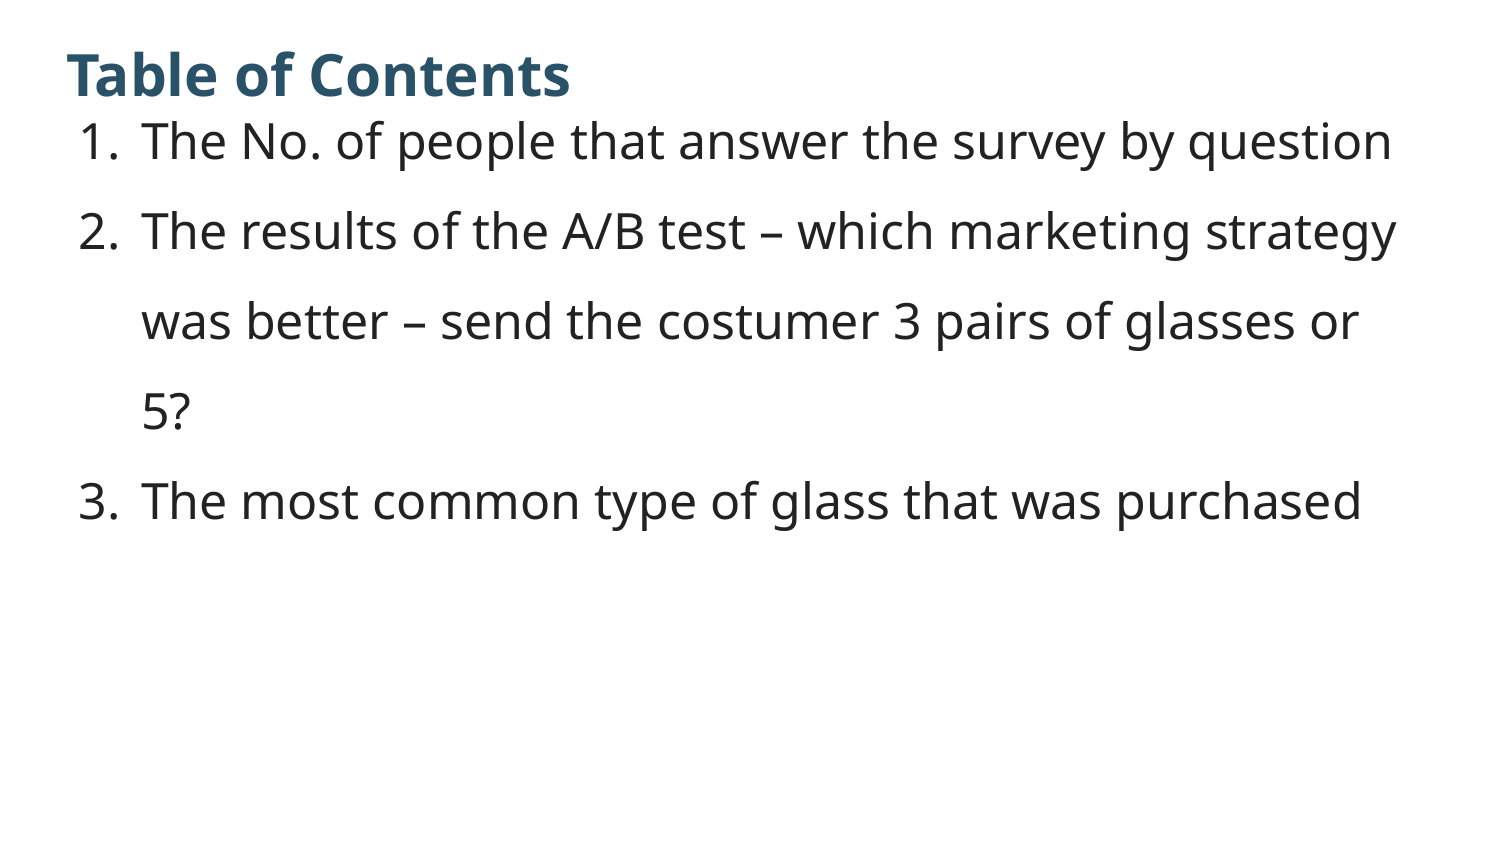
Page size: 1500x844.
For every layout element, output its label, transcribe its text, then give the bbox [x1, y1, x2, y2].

title Table of Contents [51, 23, 1449, 117]
text_box The No. of people that answer the survey by question The results of the A/B test – which marketing strategy was better – send the costumer 3 pairs of glasses or 5? The most common type of glass that was purchased [51, 37, 1428, 572]
